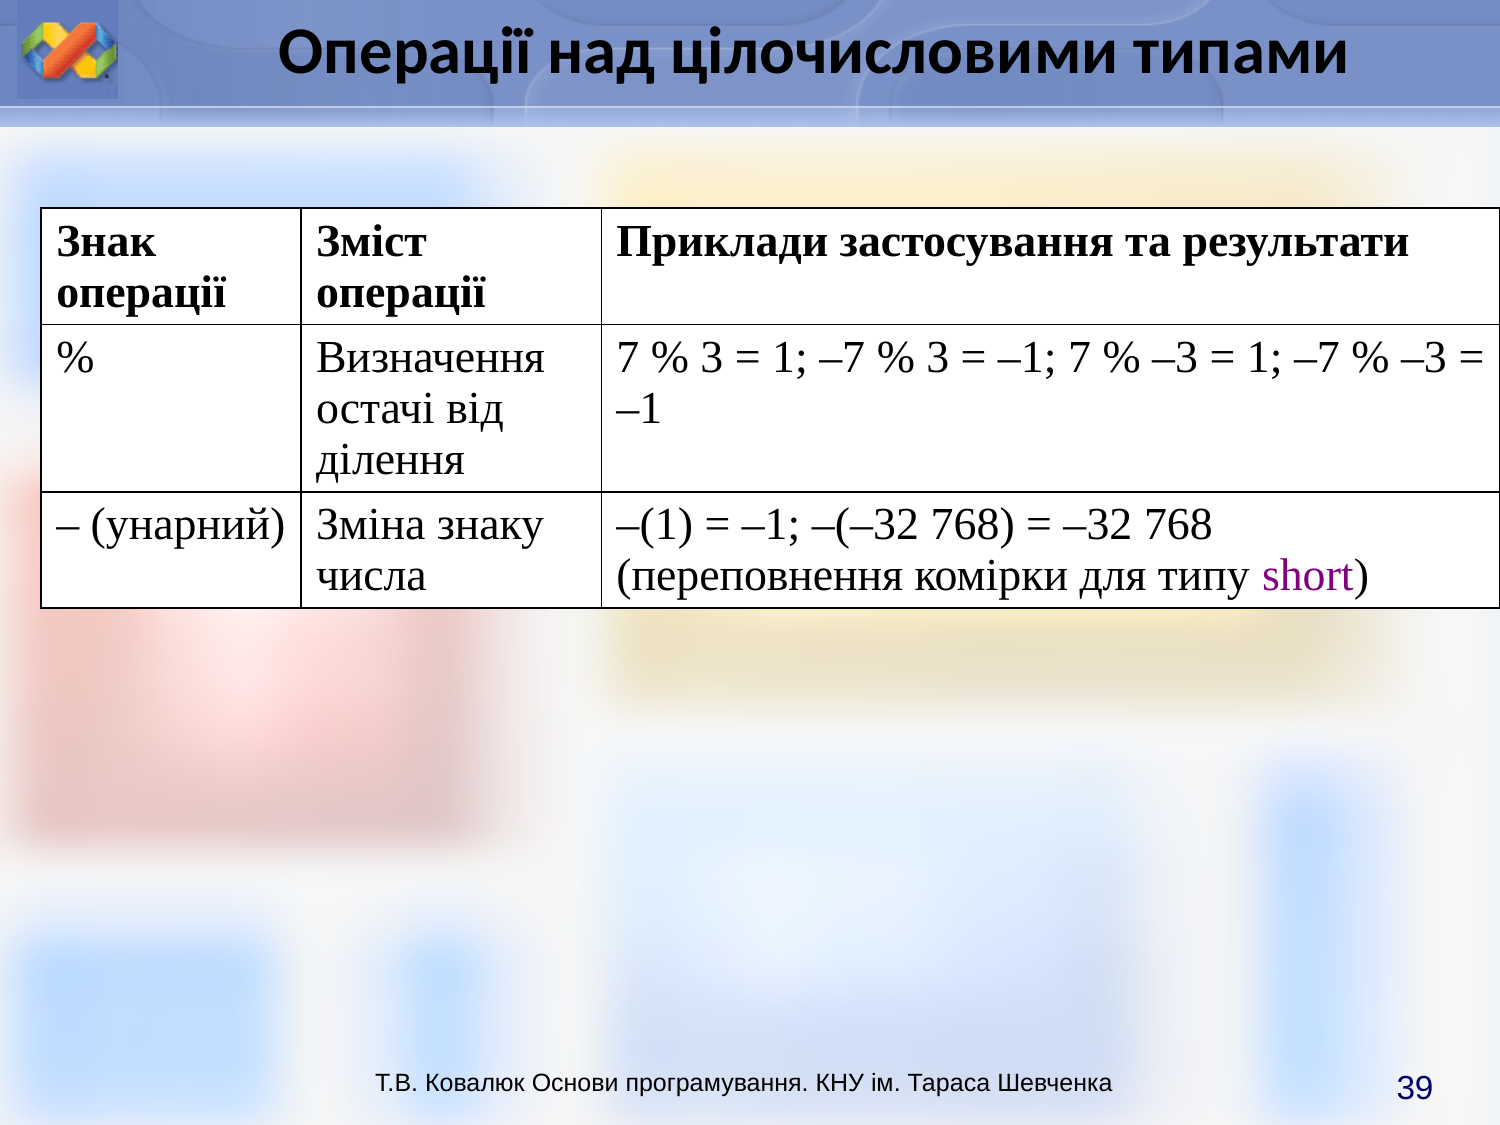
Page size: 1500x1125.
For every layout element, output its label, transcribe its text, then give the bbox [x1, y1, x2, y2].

table_cell Визначення остачі від ділення [302, 325, 601, 491]
title Операції над цілочисловими типами [129, 0, 1500, 95]
slide_number 39 [1381, 1058, 1471, 1104]
table_cell % [42, 325, 300, 491]
table_cell – (унарний) [42, 493, 300, 607]
table_cell –(1) = –1; –(–32 768) = –32 768 (переповнення комірки для типу short) [602, 493, 1499, 607]
table_header Зміст операції [302, 209, 601, 324]
table_cell Зміна знаку числа [302, 493, 601, 607]
table_cell 7 % 3 = 1; –7 % 3 = –1; 7 % –3 = 1; –7 % –3 = –1 [602, 325, 1499, 491]
table_header Знак операції [42, 209, 300, 324]
picture [0, 0, 1500, 1125]
table_header Приклади застосування та результати [602, 209, 1499, 324]
